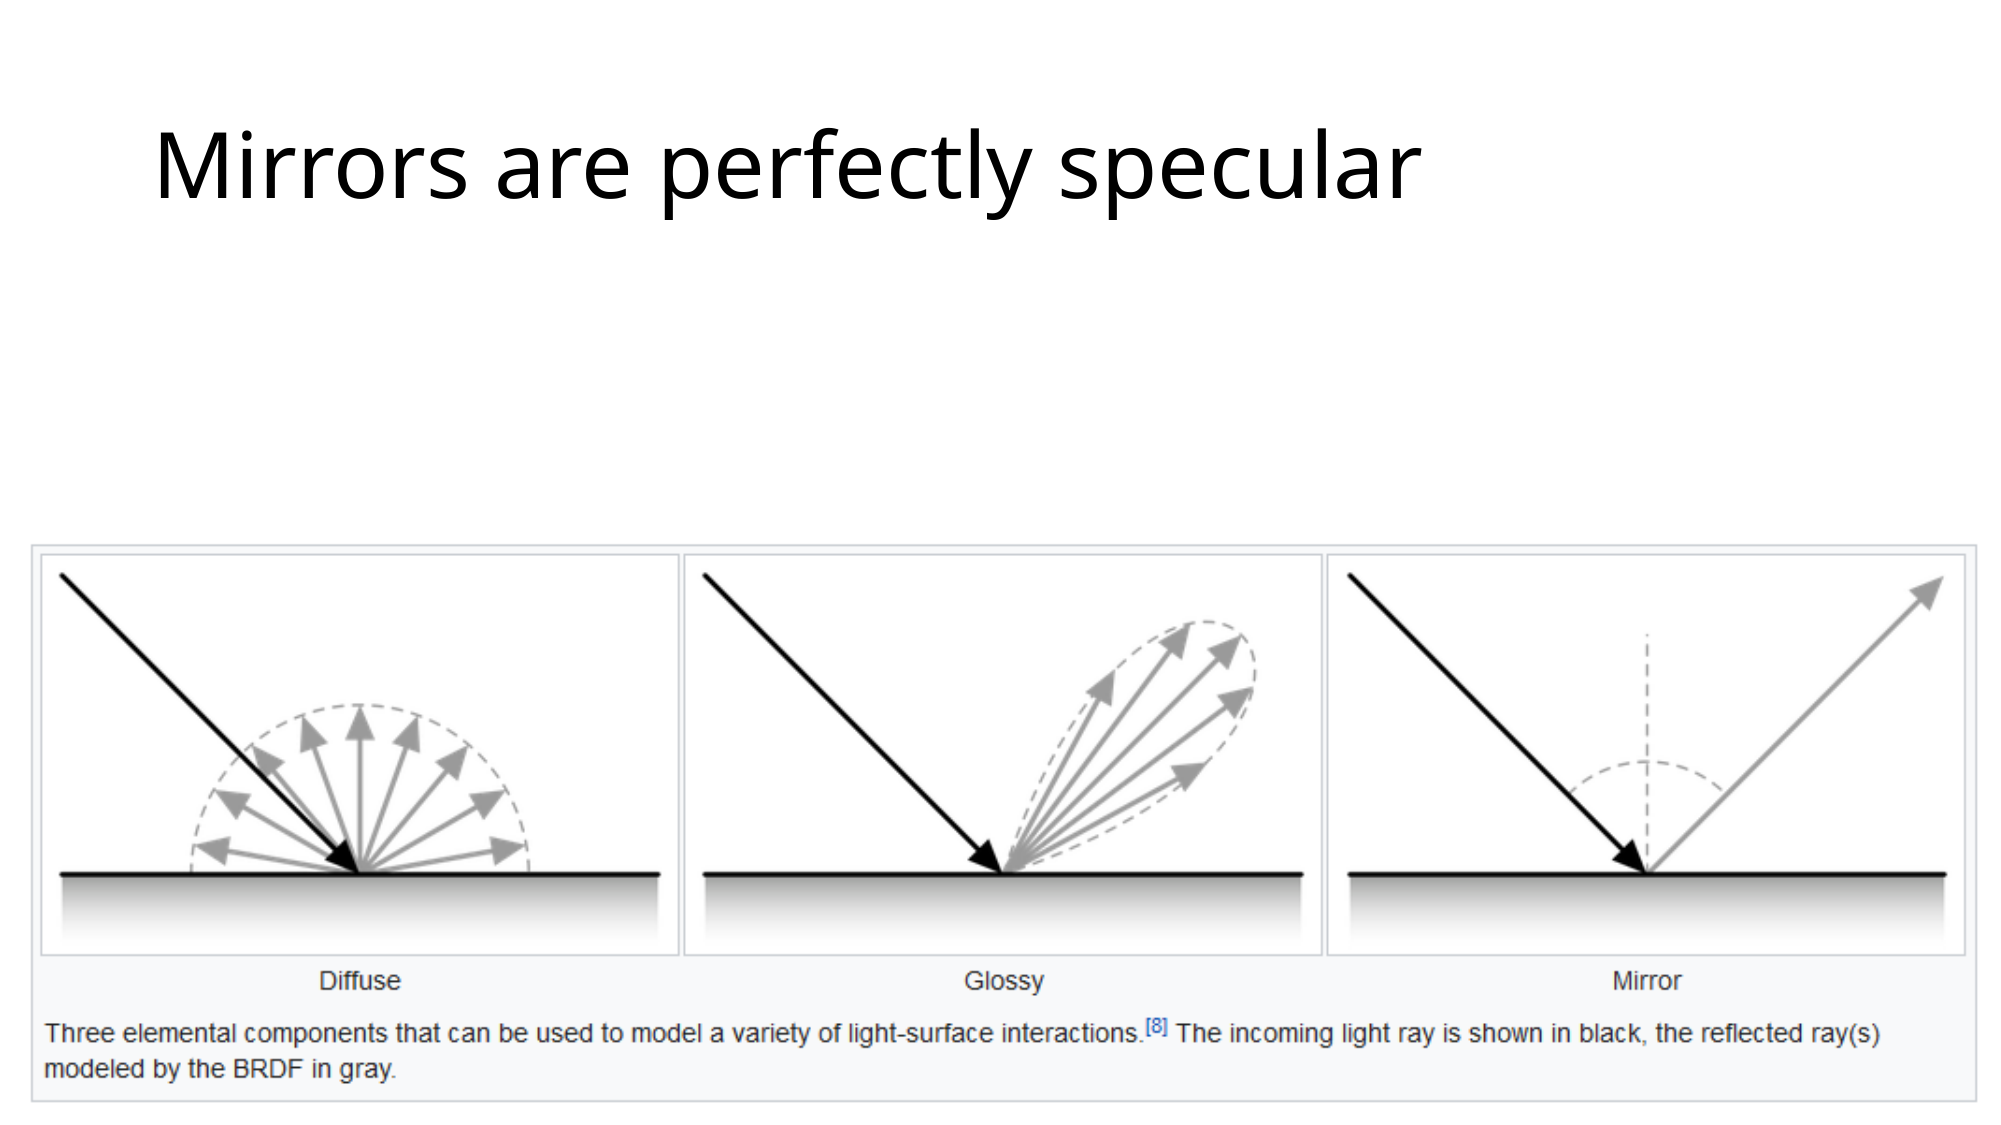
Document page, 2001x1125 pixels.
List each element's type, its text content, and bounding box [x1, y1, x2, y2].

title Mirrors are perfectly specular [137, 59, 1863, 278]
picture [9, 541, 2000, 1125]
